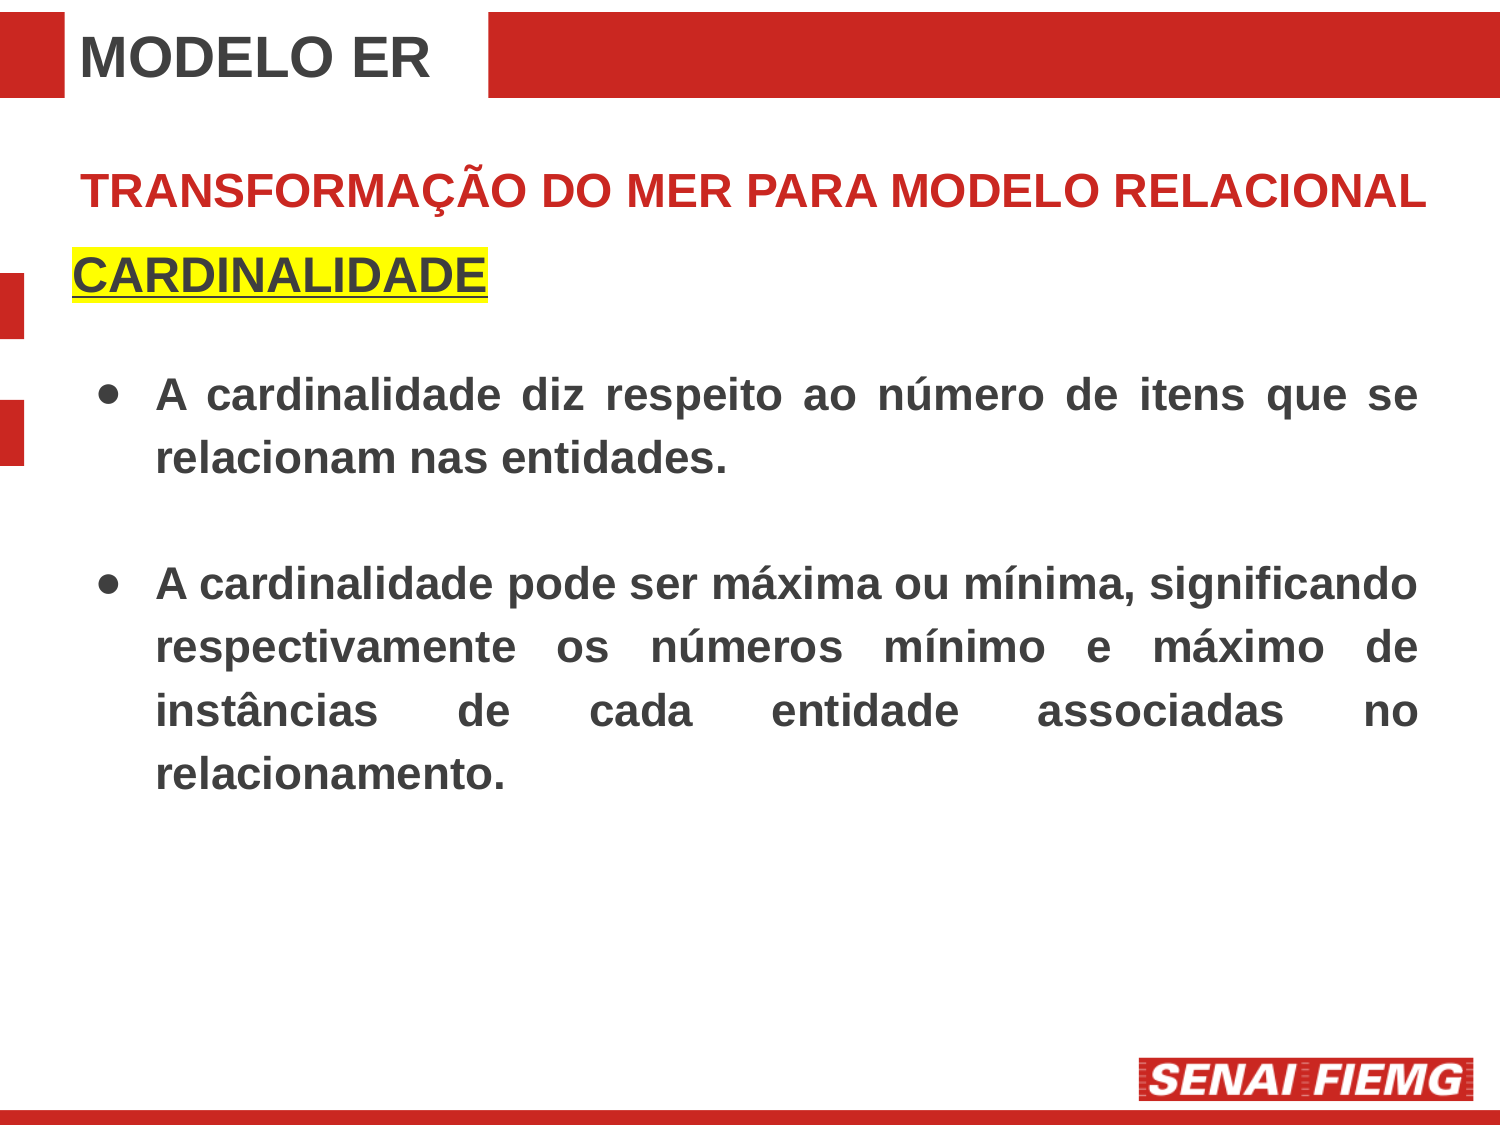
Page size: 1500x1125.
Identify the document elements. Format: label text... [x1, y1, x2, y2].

text_box [0, 1110, 1126, 1125]
text_box [0, 399, 25, 466]
text_box MODELO ER [65, 12, 488, 98]
text_box [488, 12, 1500, 98]
text_box [0, 273, 25, 340]
text_box CARDINALIDADE [57, 235, 1426, 311]
text_box TRANSFORMAÇÃO DO MER PARA MODELO RELACIONAL [65, 152, 1471, 229]
picture [1131, 1047, 1500, 1125]
text_box A cardinalidade diz respeito ao número de itens que se relacionam nas entidades. A cardinalidade pode ser máxima ou mínima, significando respectivamente os números mínimo e máximo de instâncias de cada entidade associadas no relacionamento. [65, 348, 1435, 889]
text_box [0, 12, 65, 98]
